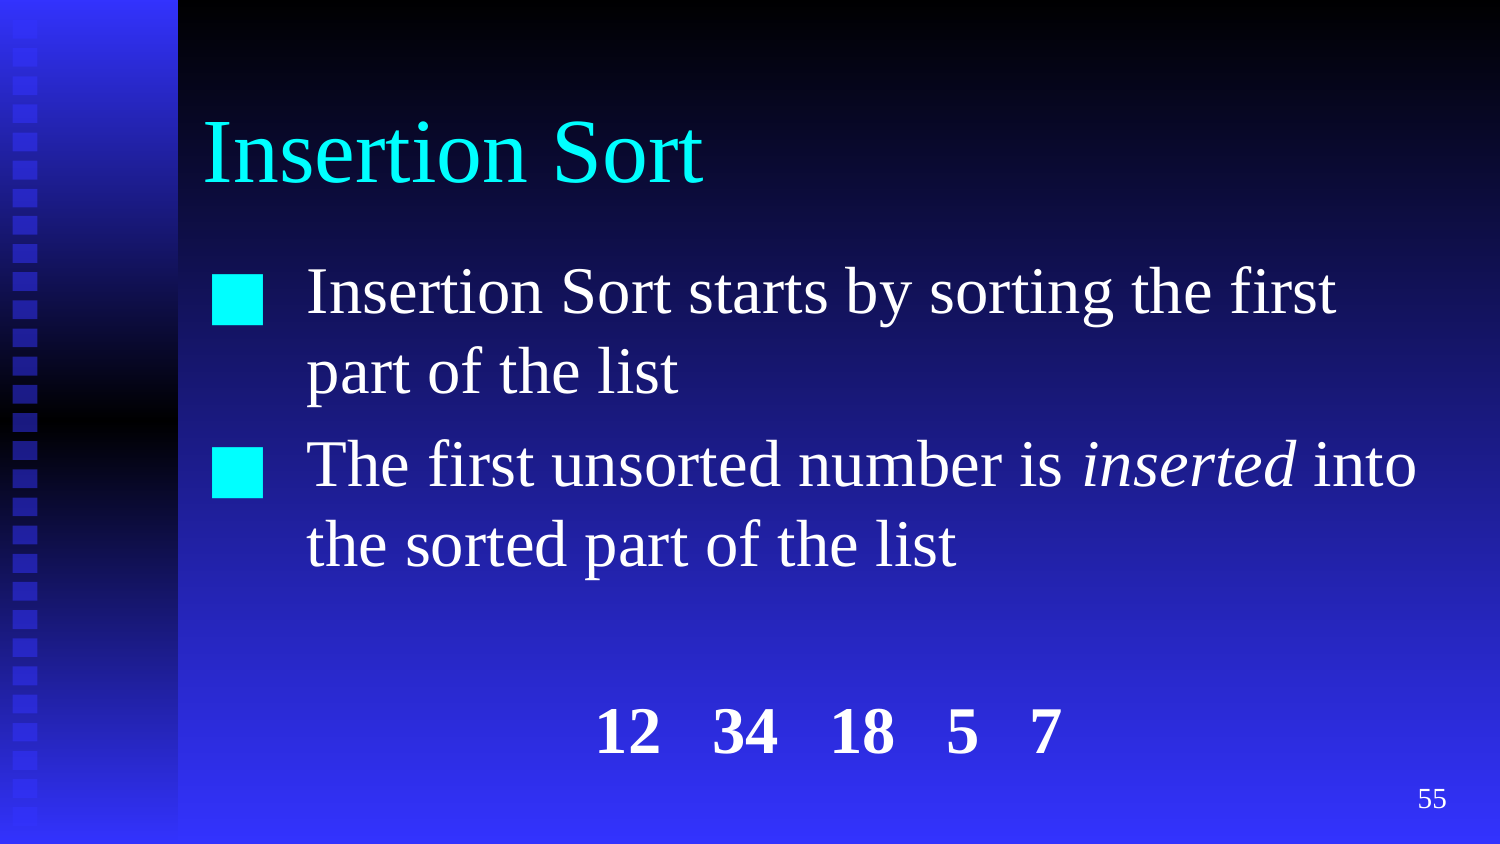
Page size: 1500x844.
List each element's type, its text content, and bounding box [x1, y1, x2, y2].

list Insertion Sort starts by sorting the first part of the list The first unsorted number is inserted into the sorted part of the list 12 34 18 5 7 [191, 239, 1467, 746]
text_box ‹#› [1149, 768, 1463, 826]
title Insertion Sort [187, 75, 1463, 216]
